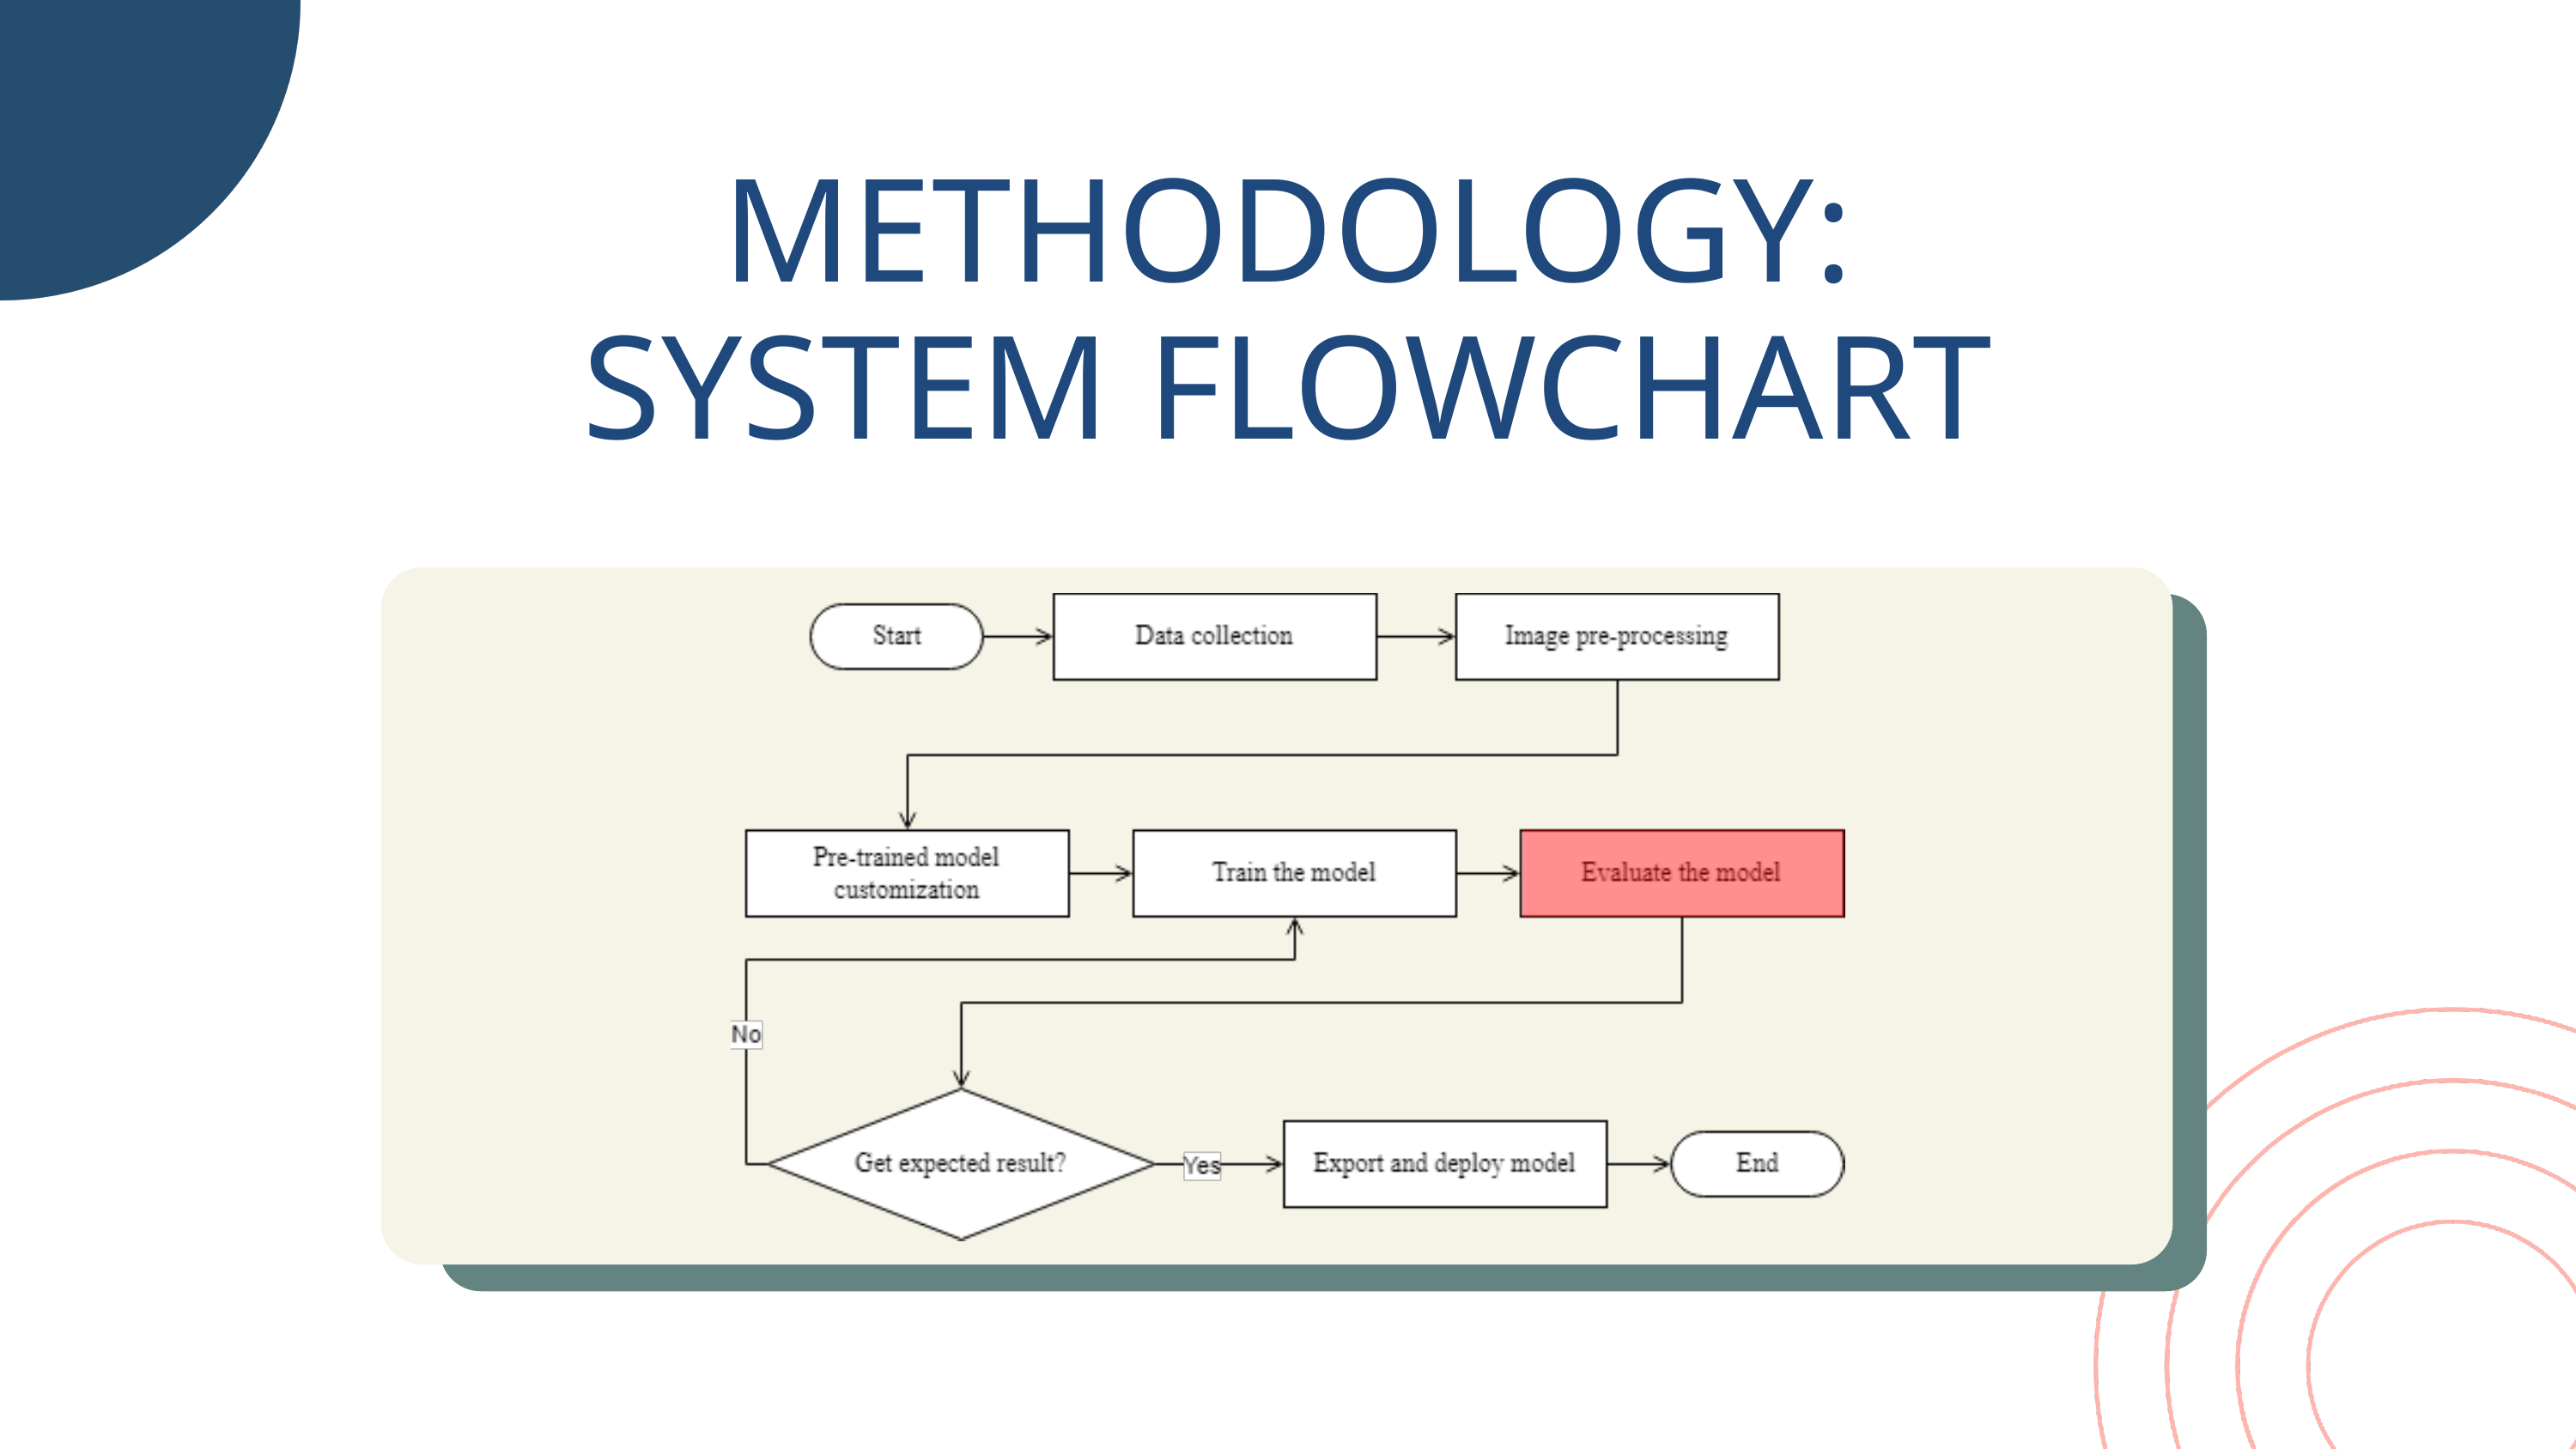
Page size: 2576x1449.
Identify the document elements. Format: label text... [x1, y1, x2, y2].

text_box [1522, 829, 1845, 918]
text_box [440, 593, 2208, 1292]
picture [0, 0, 301, 300]
text_box METHODOLOGY: SYSTEM FLOWCHART [482, 153, 2094, 468]
picture [731, 593, 1845, 1241]
picture [2093, 1007, 2576, 1449]
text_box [380, 567, 2173, 1265]
